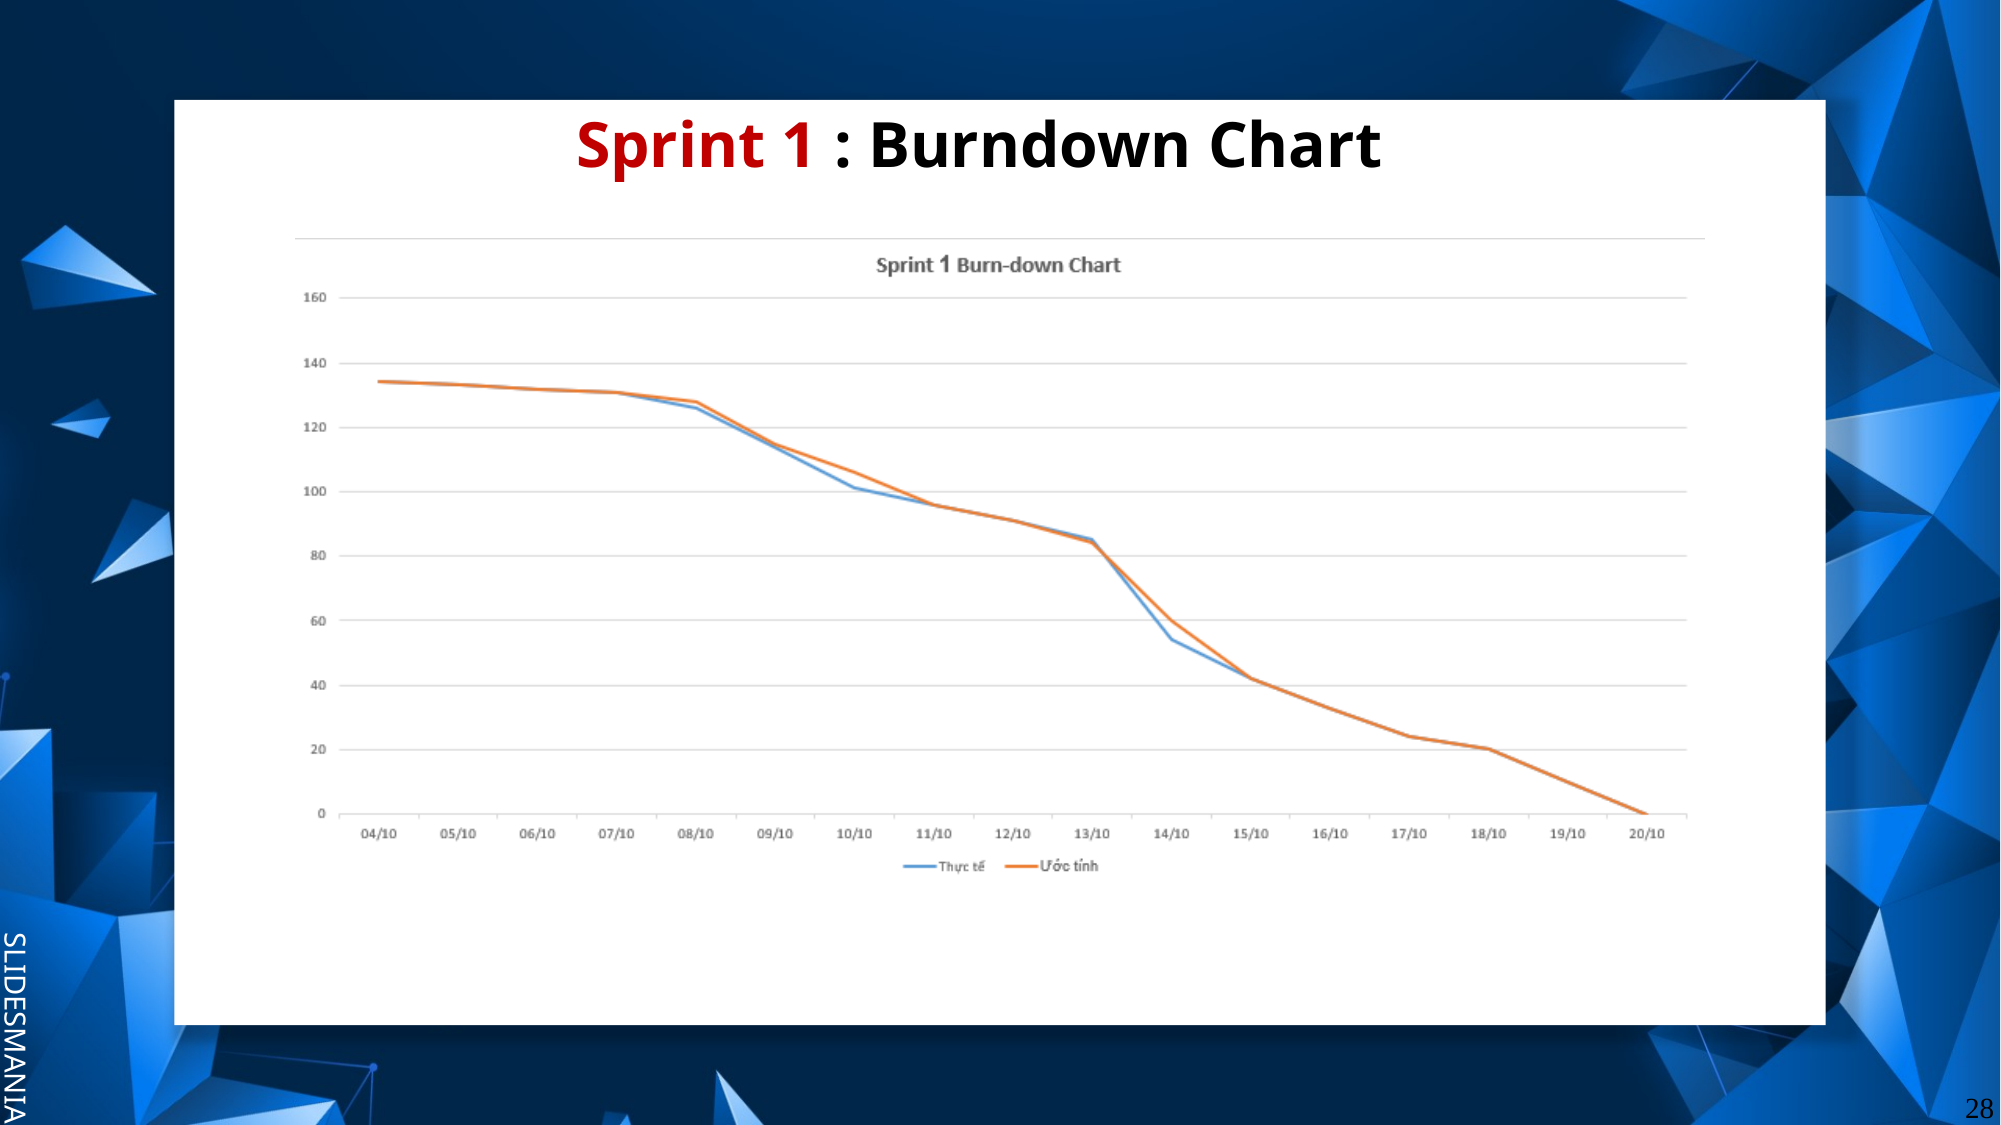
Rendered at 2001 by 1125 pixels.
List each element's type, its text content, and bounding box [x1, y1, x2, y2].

title Sprint 1 : Burndown Chart [463, 84, 1496, 174]
picture [0, 0, 2001, 1125]
text_box 28 [1950, 1082, 2000, 1125]
